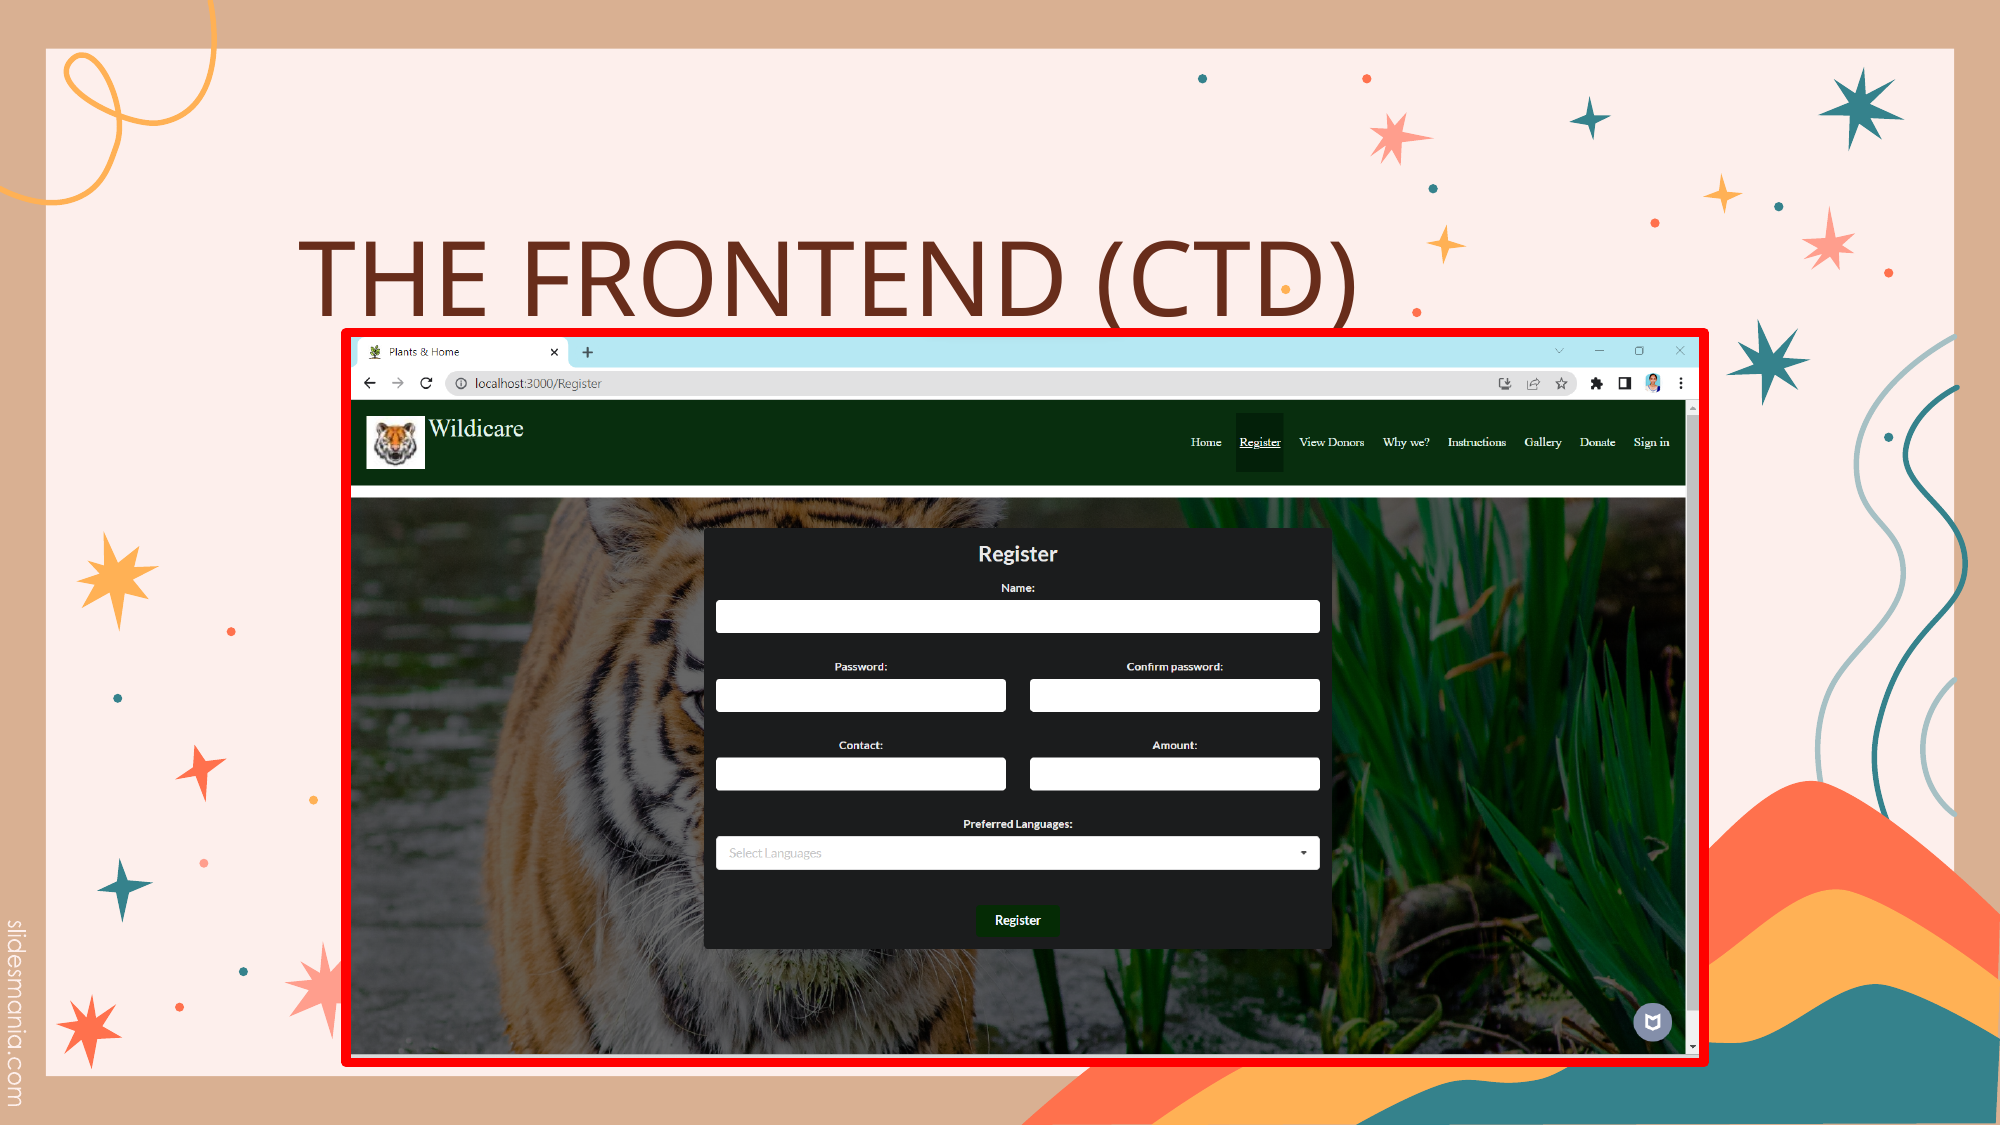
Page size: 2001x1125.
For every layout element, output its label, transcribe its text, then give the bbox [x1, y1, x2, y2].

picture [350, 336, 1700, 1058]
title THE FRONTEND (CTD) [278, 212, 1557, 338]
